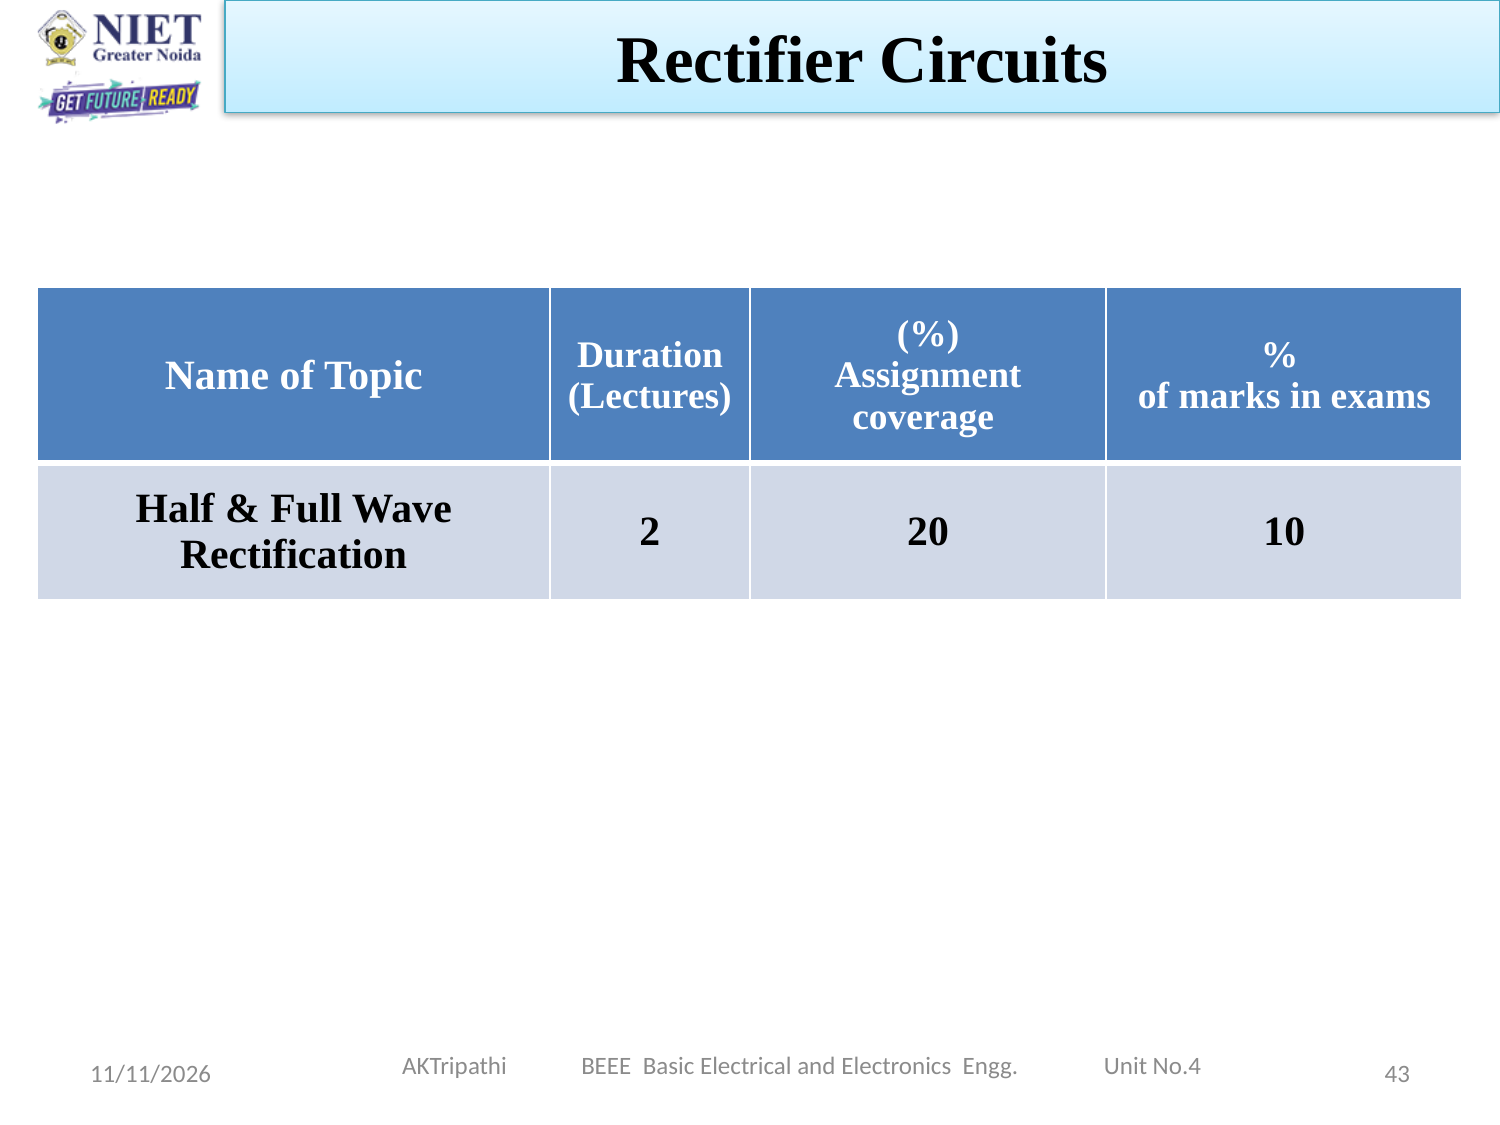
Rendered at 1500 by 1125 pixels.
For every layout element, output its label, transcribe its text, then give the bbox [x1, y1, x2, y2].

table_header (%) Assignment coverage [751, 288, 1105, 460]
table_cell 2 [551, 466, 749, 599]
table_header % of marks in exams [1107, 288, 1461, 460]
table_cell 20 [751, 466, 1105, 599]
slide_number 43 [1074, 1042, 1425, 1103]
table_cell Half & Full Wave Rectification [38, 466, 549, 599]
table_header Duration (Lectures) [551, 288, 749, 460]
table_cell 10 [1107, 466, 1461, 599]
text_box Rectifier Circuits [238, 0, 1500, 113]
footer AKTripathi BEEE Basic Electrical and Electronics Engg. Unit No.4 [375, 1034, 1231, 1094]
table_header Name of Topic [38, 288, 549, 460]
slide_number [75, 1042, 425, 1103]
picture [0, 0, 238, 135]
